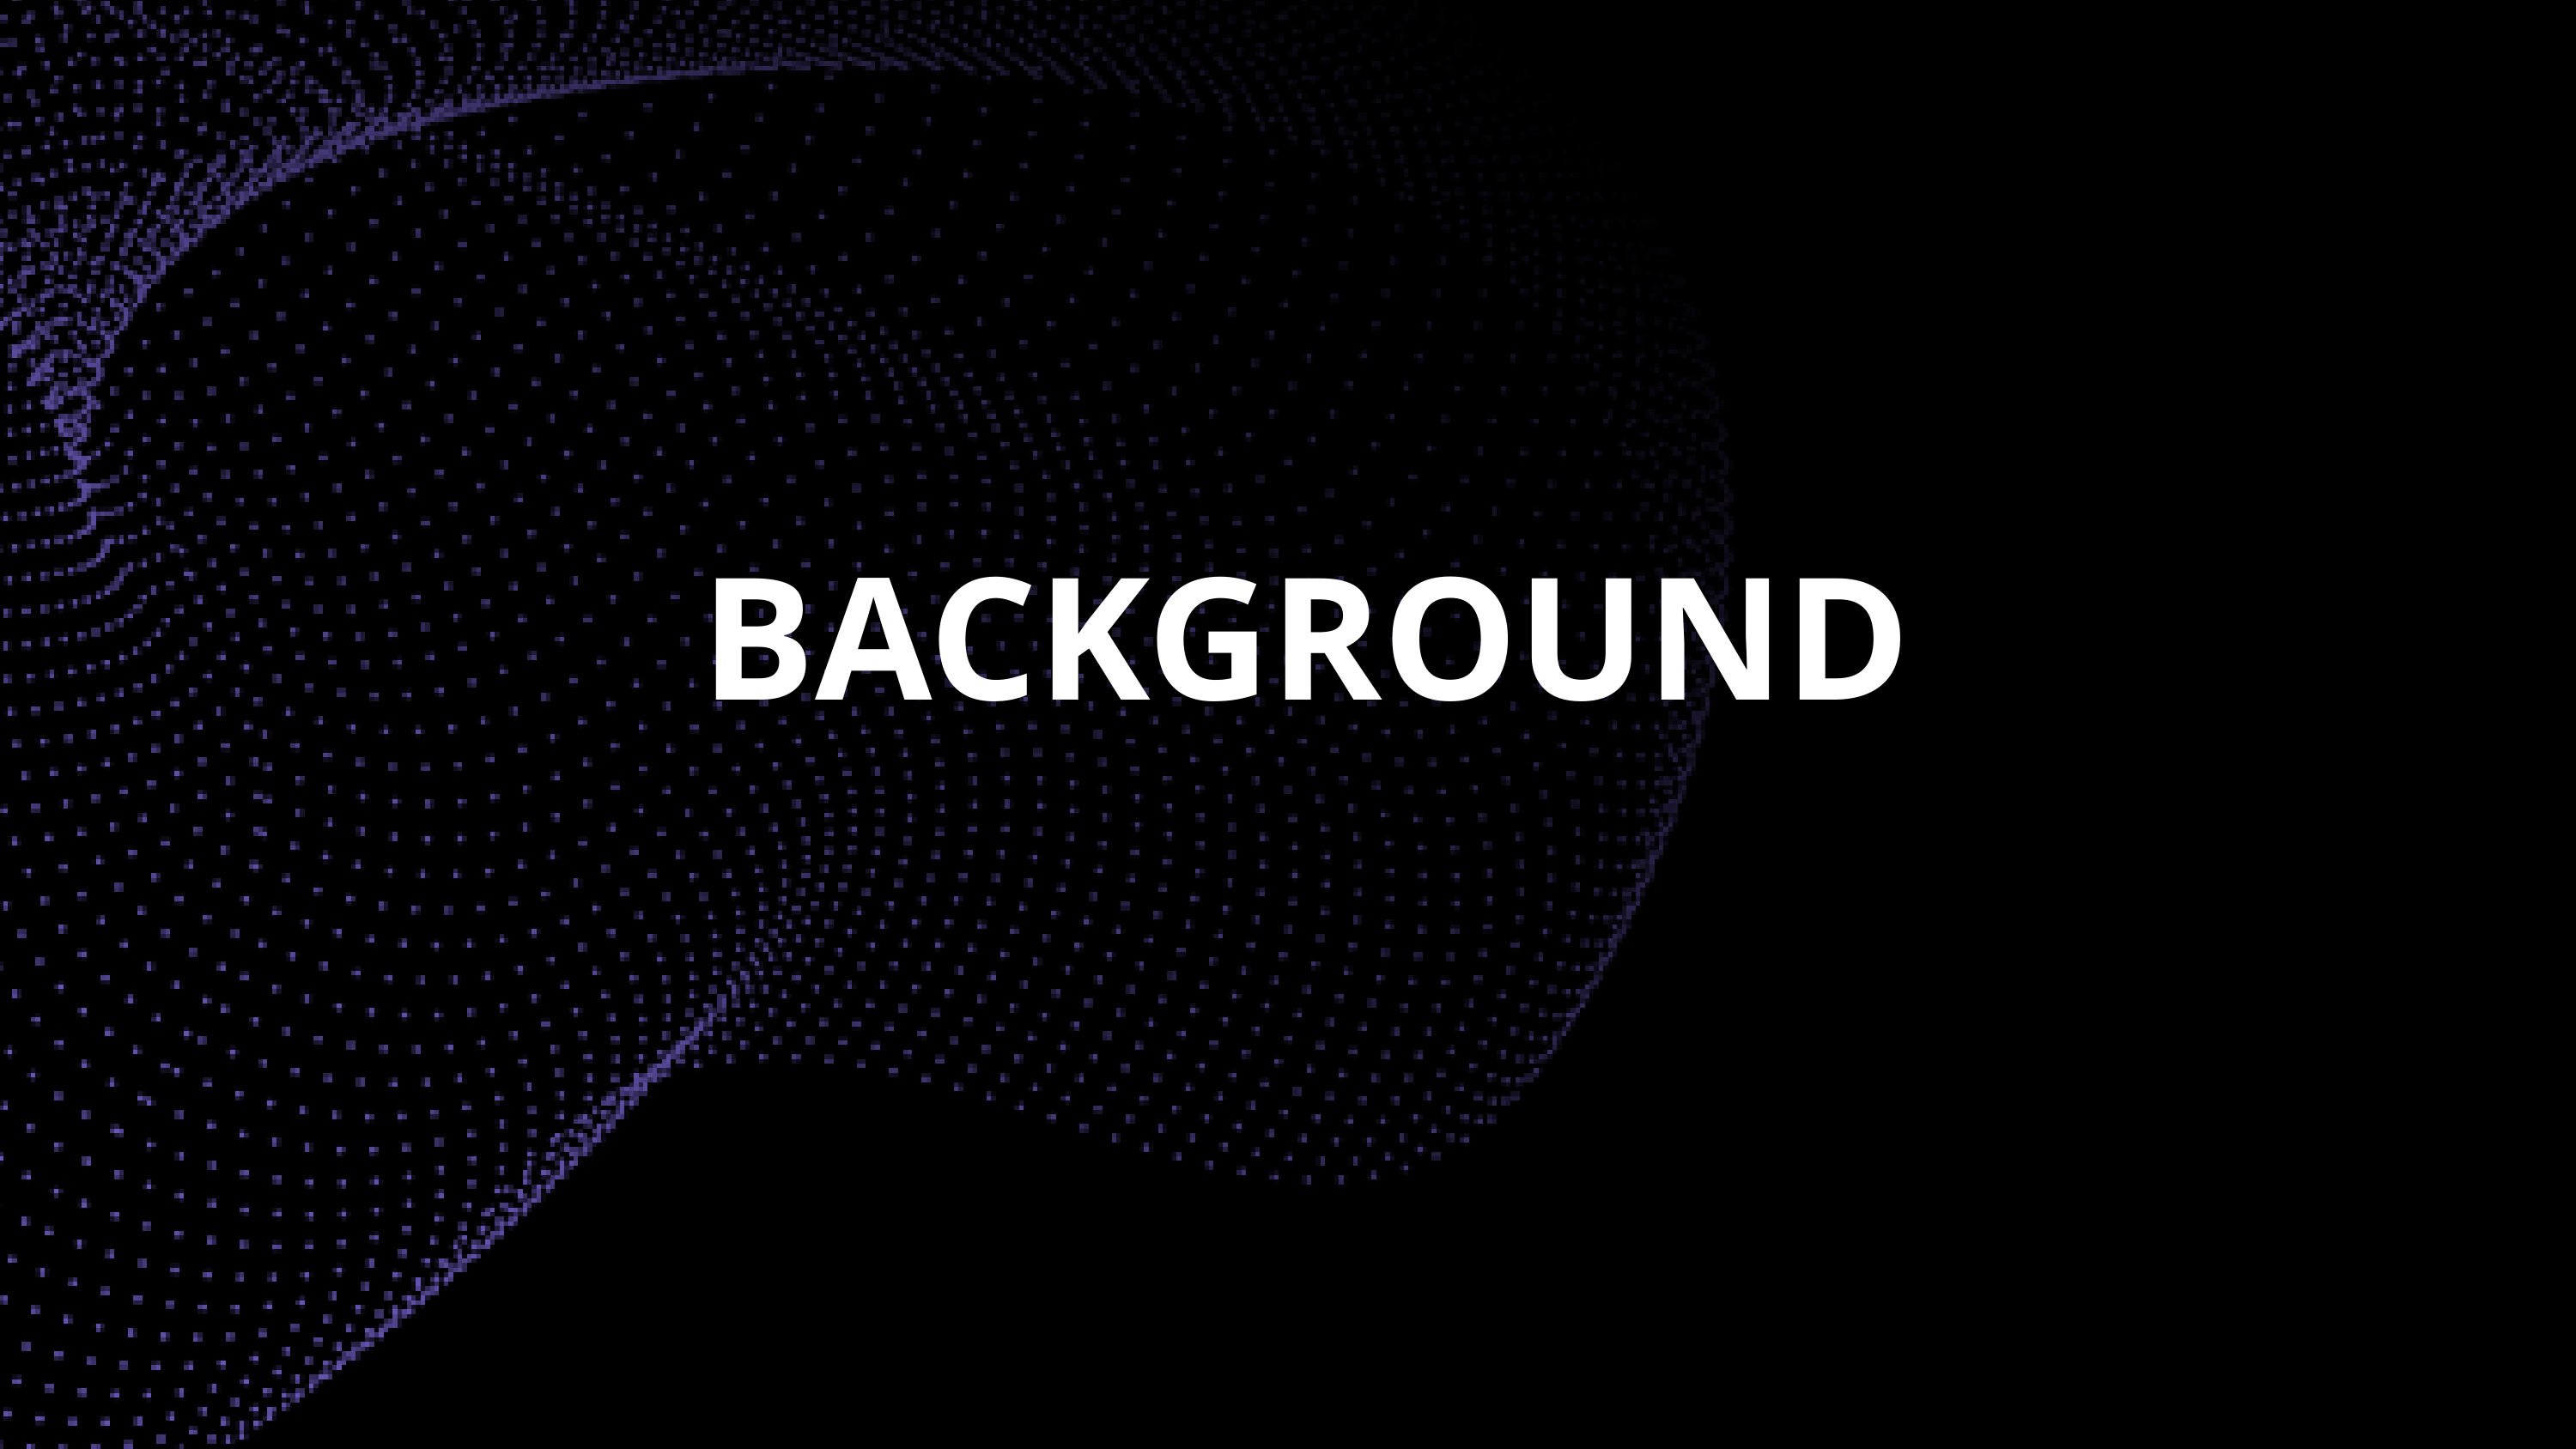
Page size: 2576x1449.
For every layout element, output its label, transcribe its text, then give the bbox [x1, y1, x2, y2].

text_box BACKGROUND [674, 530, 1938, 734]
text_box [0, 0, 1734, 1449]
